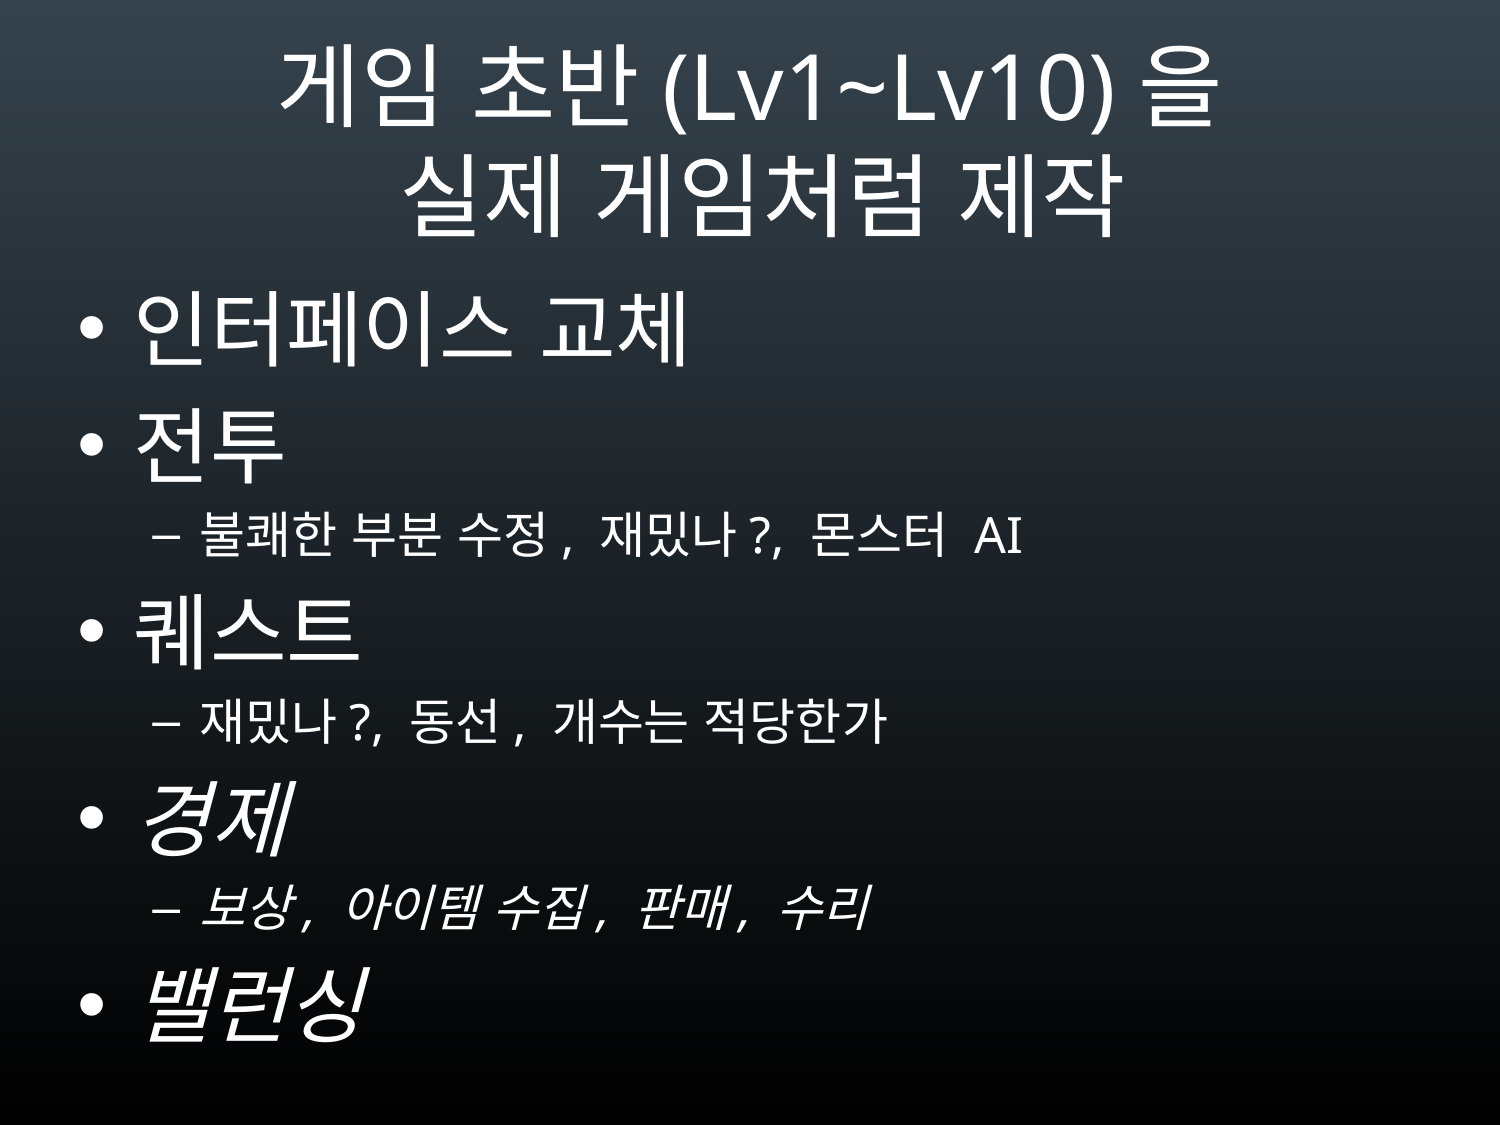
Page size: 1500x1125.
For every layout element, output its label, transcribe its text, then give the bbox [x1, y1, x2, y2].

title 게임 초반(Lv1~Lv10)을 실제 게임처럼 제작 [74, 44, 1426, 233]
list 인터페이스 교체 전투 불쾌한 부분 수정, 재밌나?, 몬스터 AI 퀘스트 재밌나?, 동선, 개수는 적당한가 경제 보상, 아이템 수집, 판매, 수리 밸런싱 [62, 269, 1439, 1079]
